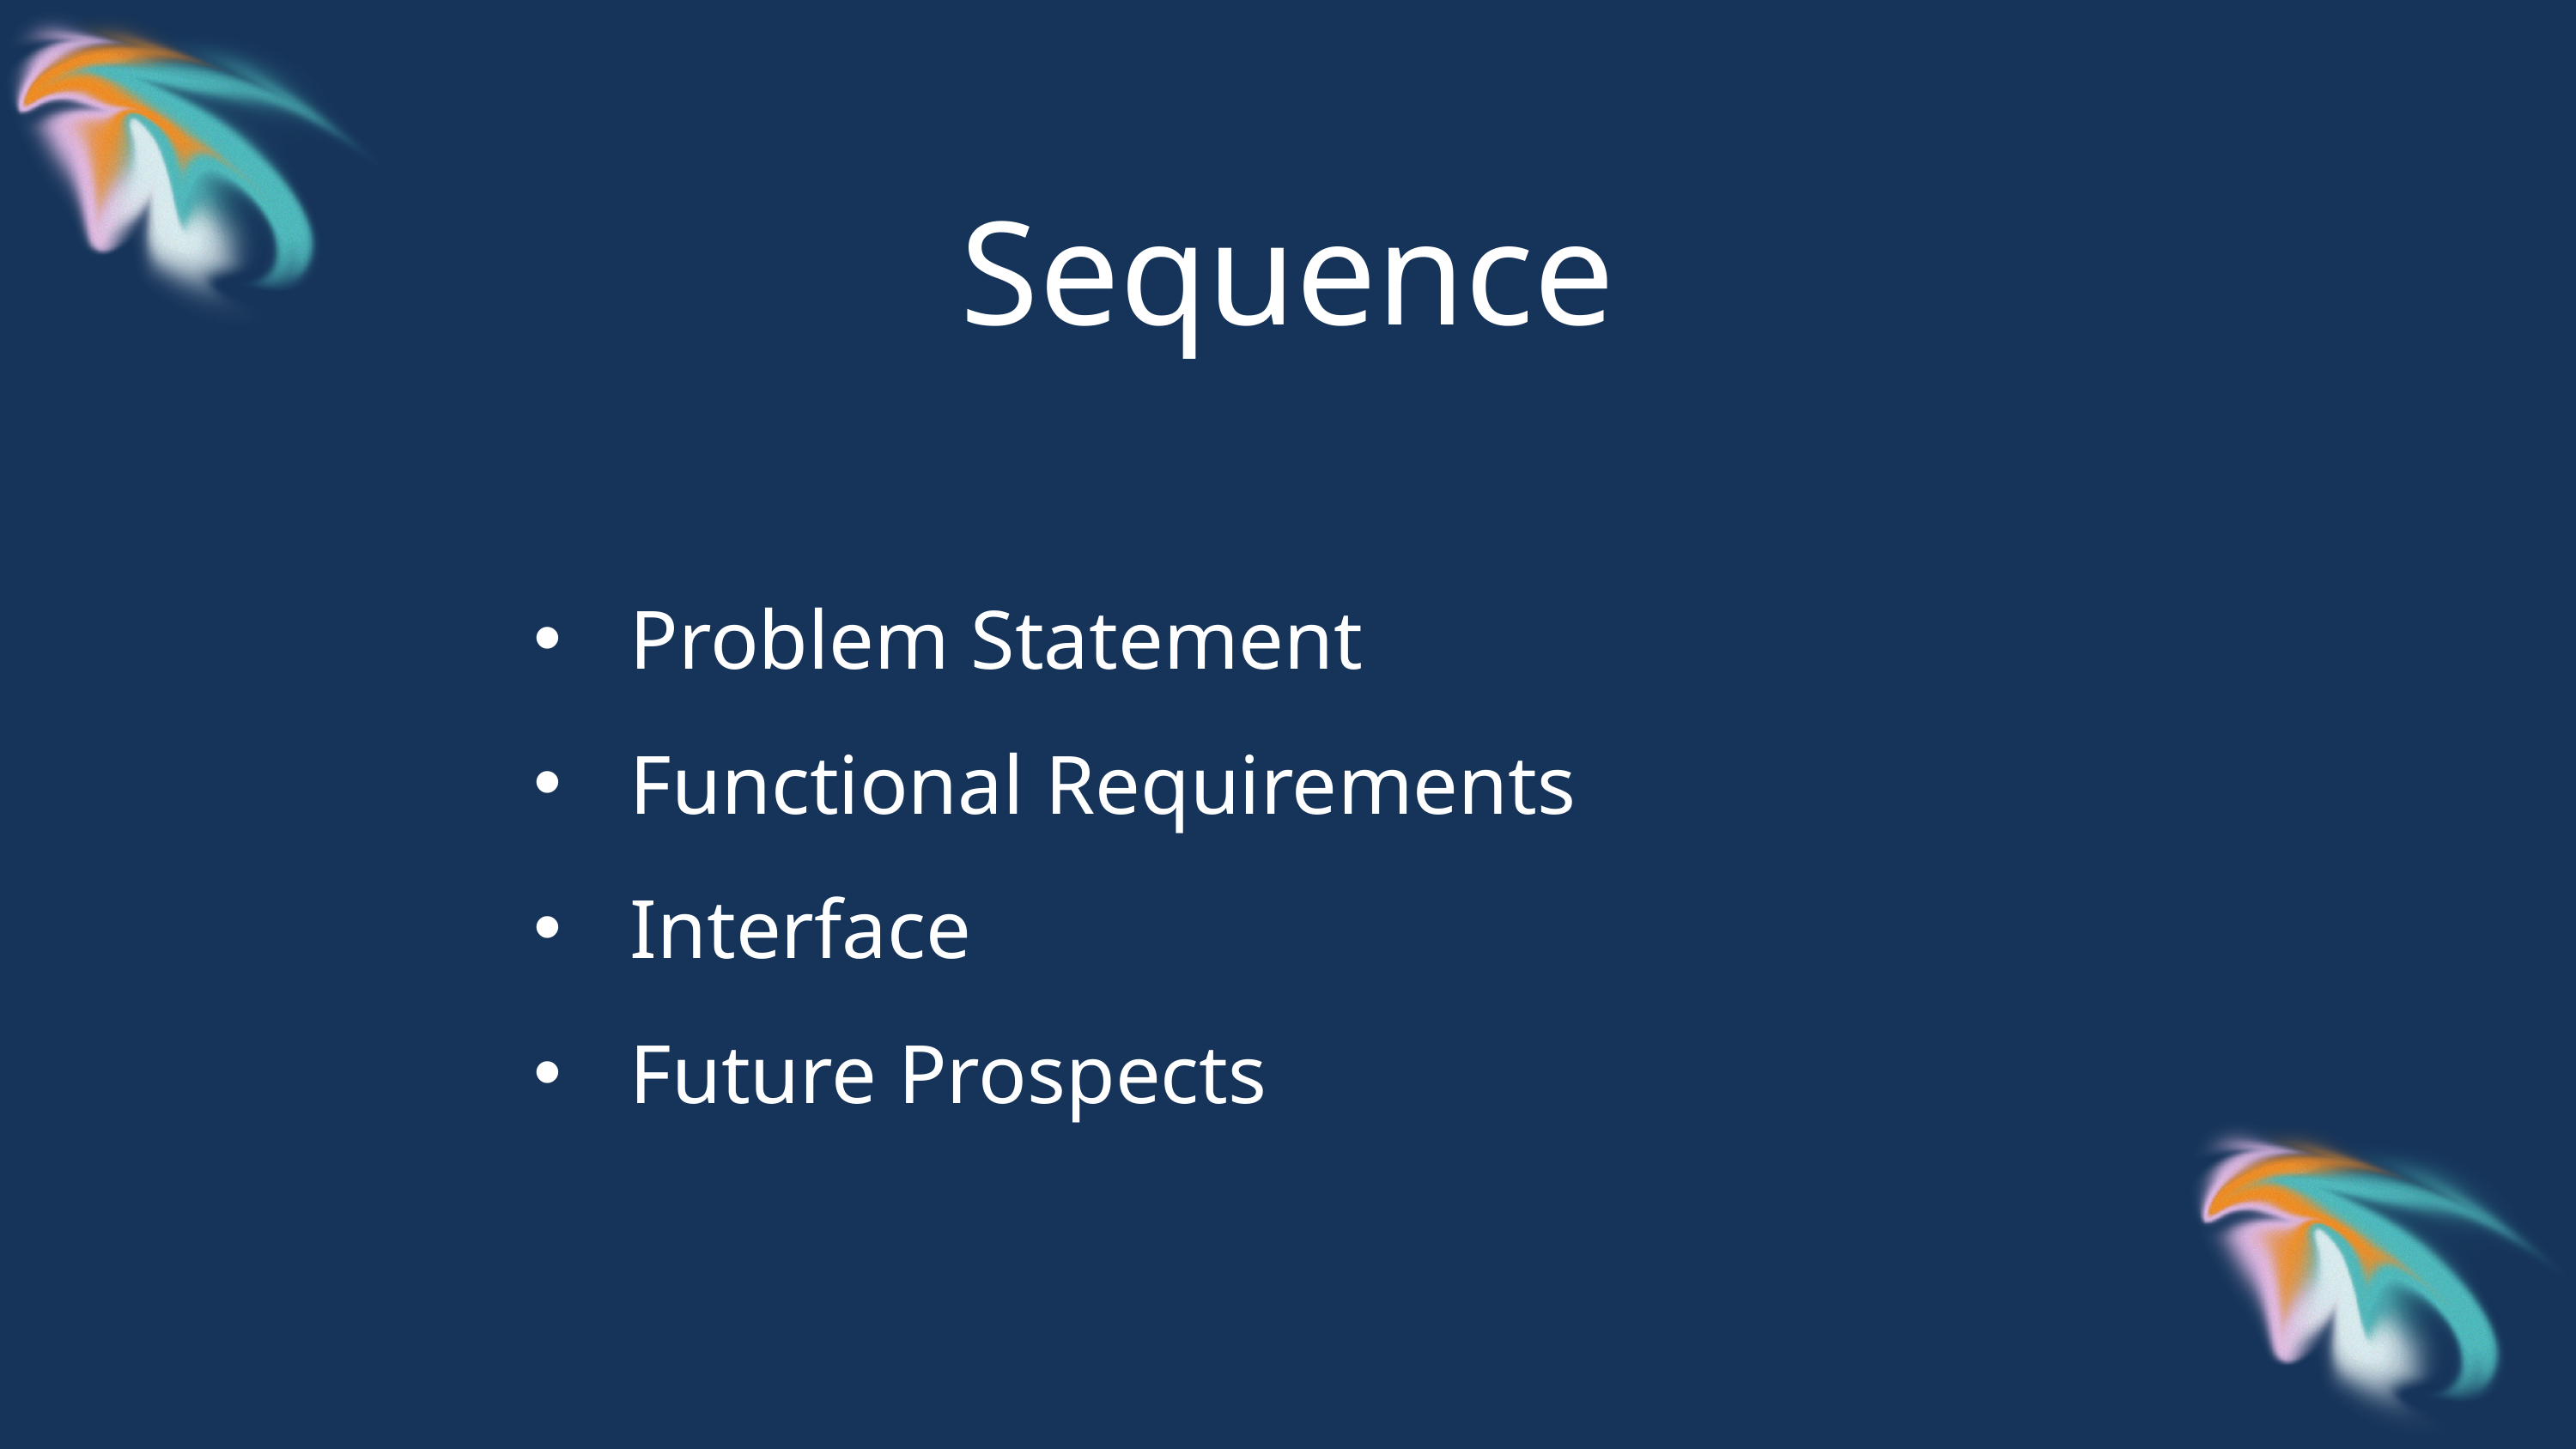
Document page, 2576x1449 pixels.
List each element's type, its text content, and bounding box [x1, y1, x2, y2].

picture [2184, 1113, 2576, 1449]
text_box Sequence [533, 209, 2043, 354]
picture [0, 3, 392, 338]
text_box Problem Statement Functional Requirements Interface Future Prospects [533, 540, 2043, 1120]
